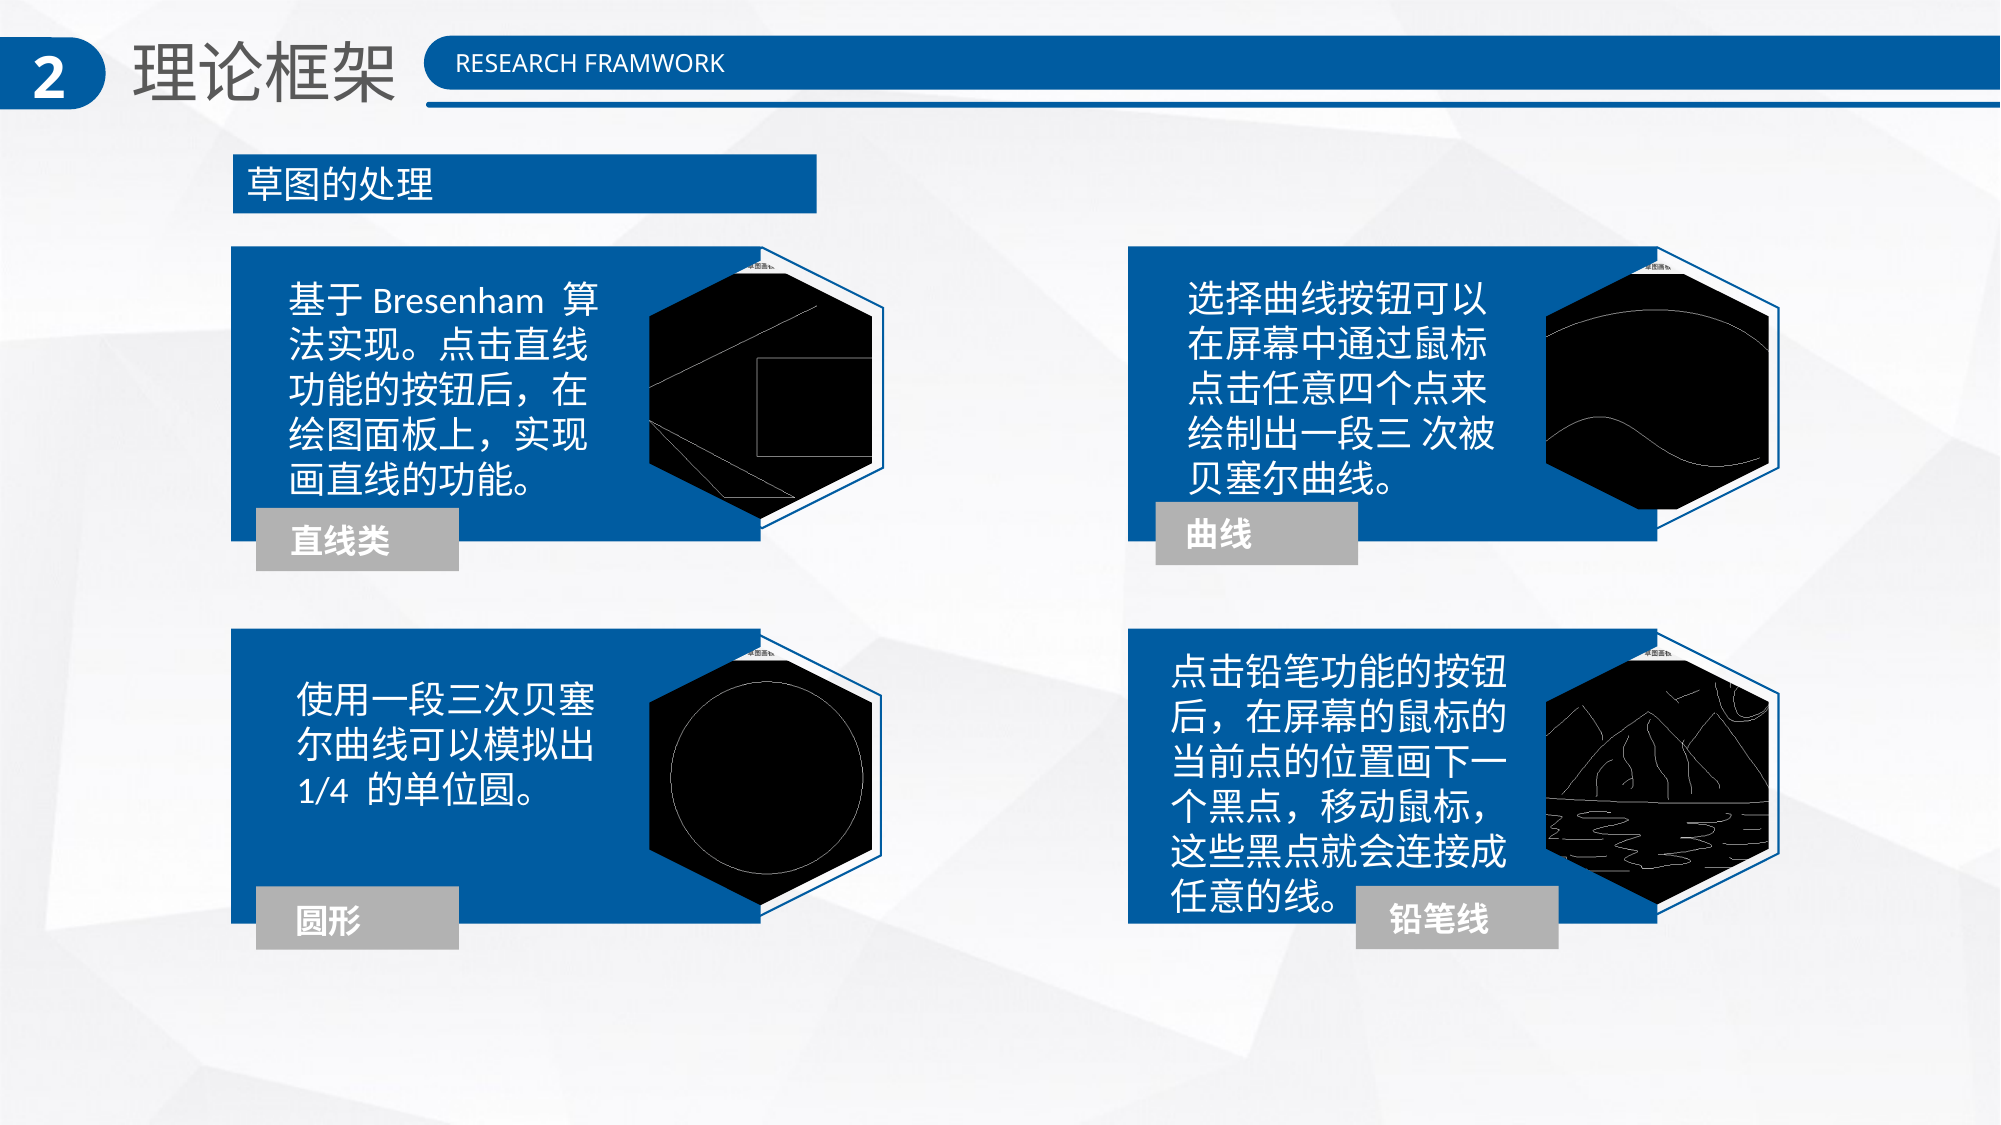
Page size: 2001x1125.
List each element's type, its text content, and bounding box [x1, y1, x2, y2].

text_box 理论框架 [116, 23, 414, 119]
picture [0, 0, 2001, 1125]
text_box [231, 246, 884, 572]
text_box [1128, 628, 1779, 950]
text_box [0, 33, 106, 119]
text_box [231, 153, 817, 214]
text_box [423, 35, 2000, 108]
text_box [231, 628, 881, 950]
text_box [1128, 246, 1779, 566]
